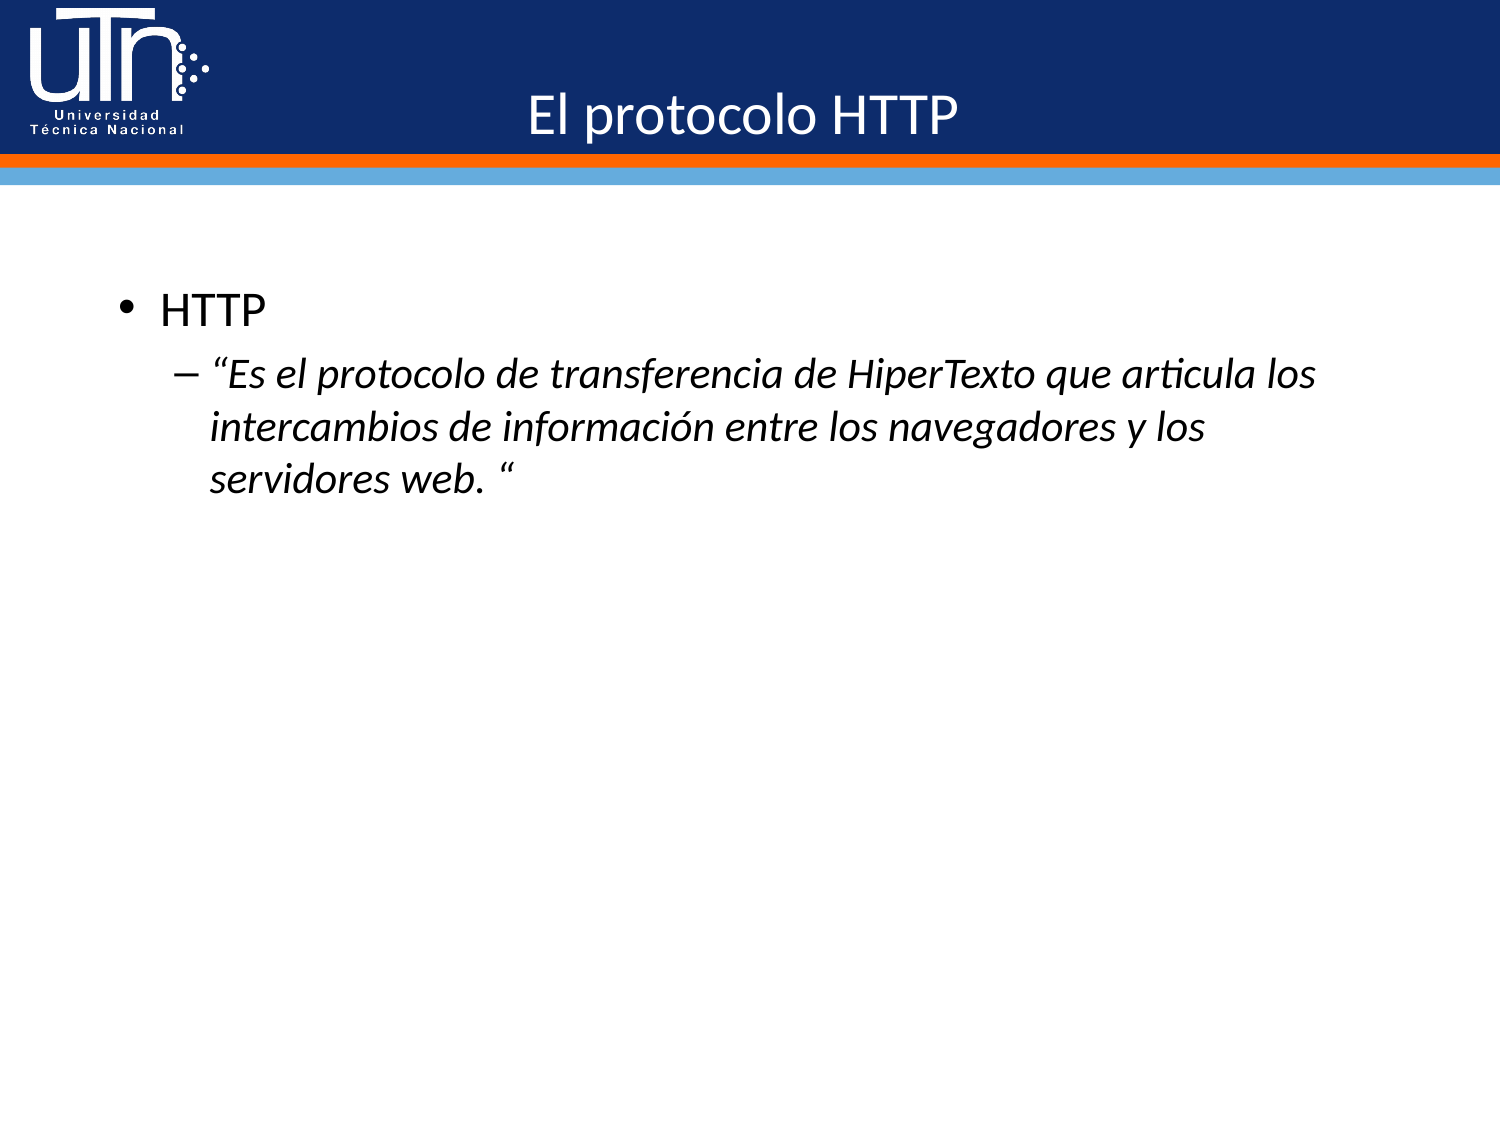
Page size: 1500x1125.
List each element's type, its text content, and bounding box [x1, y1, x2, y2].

list HTTP “Es el protocolo de transferencia de HiperTexto que articula los intercambios de información entre los navegadores y los servidores web. “ [103, 198, 1397, 1012]
title El protocolo HTTP [0, 0, 1500, 154]
